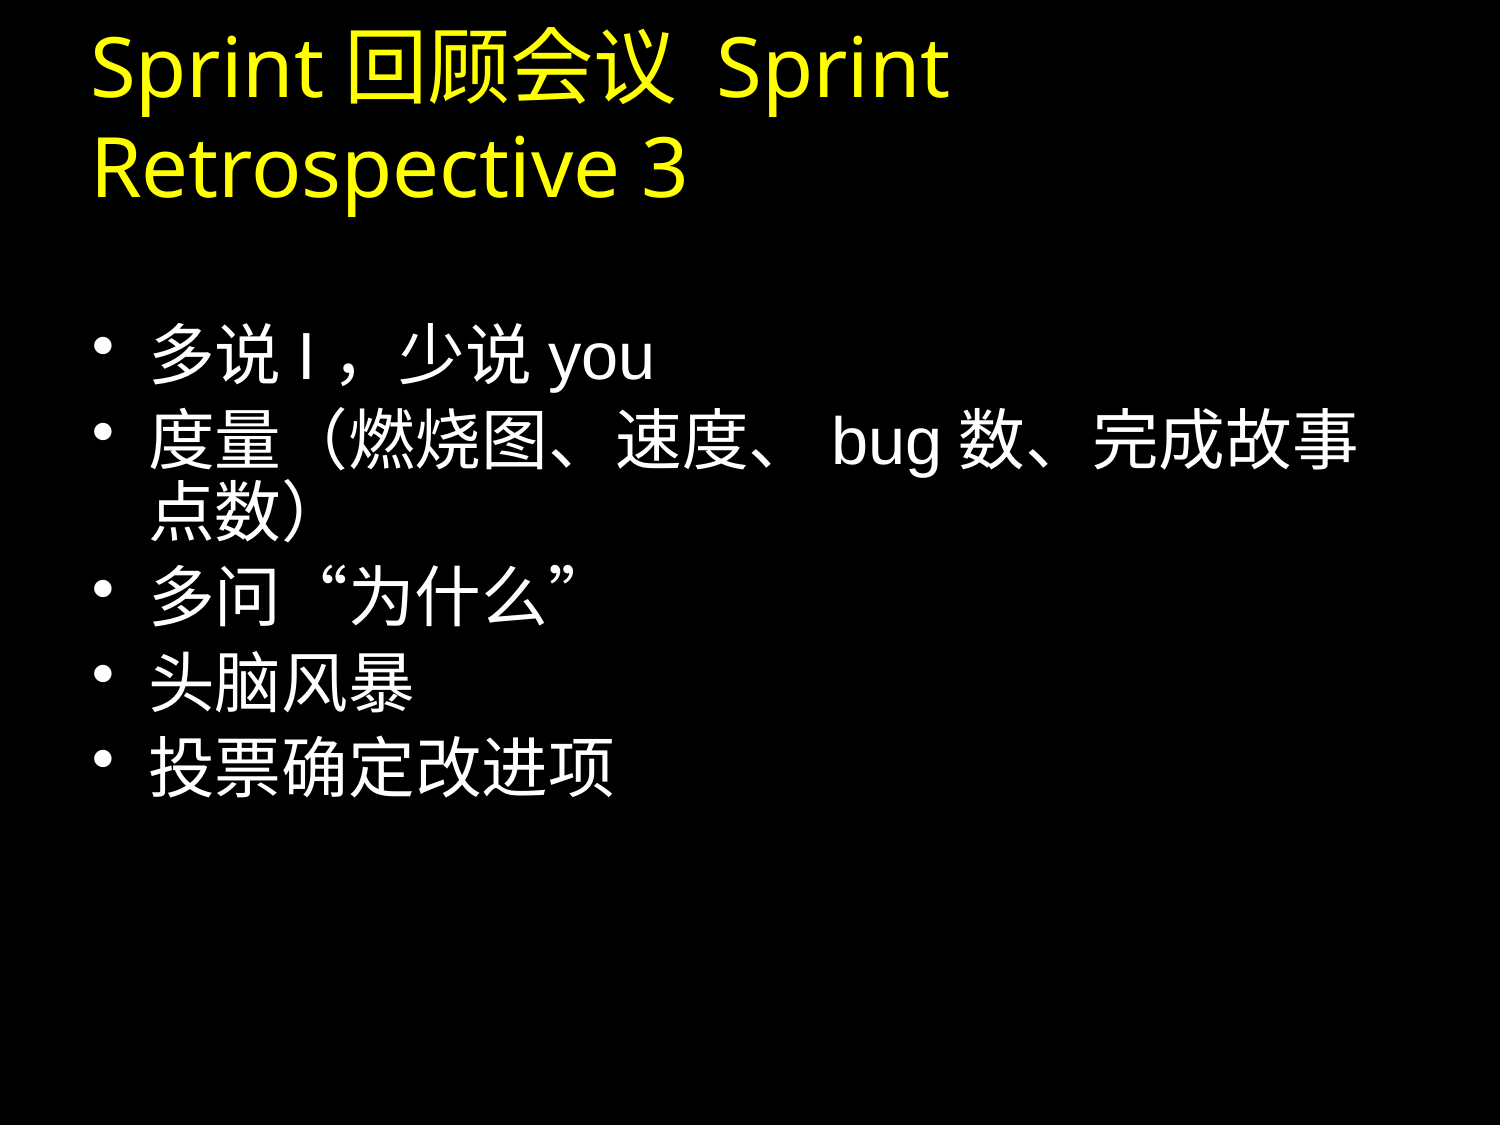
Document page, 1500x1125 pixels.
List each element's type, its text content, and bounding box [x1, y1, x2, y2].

list 多说I，少说you 度量（燃烧图、速度、bug数、完成故事点数） 多问“为什么” 头脑风暴 投票确定改进项 [76, 314, 1427, 1057]
title Sprint回顾会议 Sprint Retrospective 3 [75, 45, 1500, 233]
